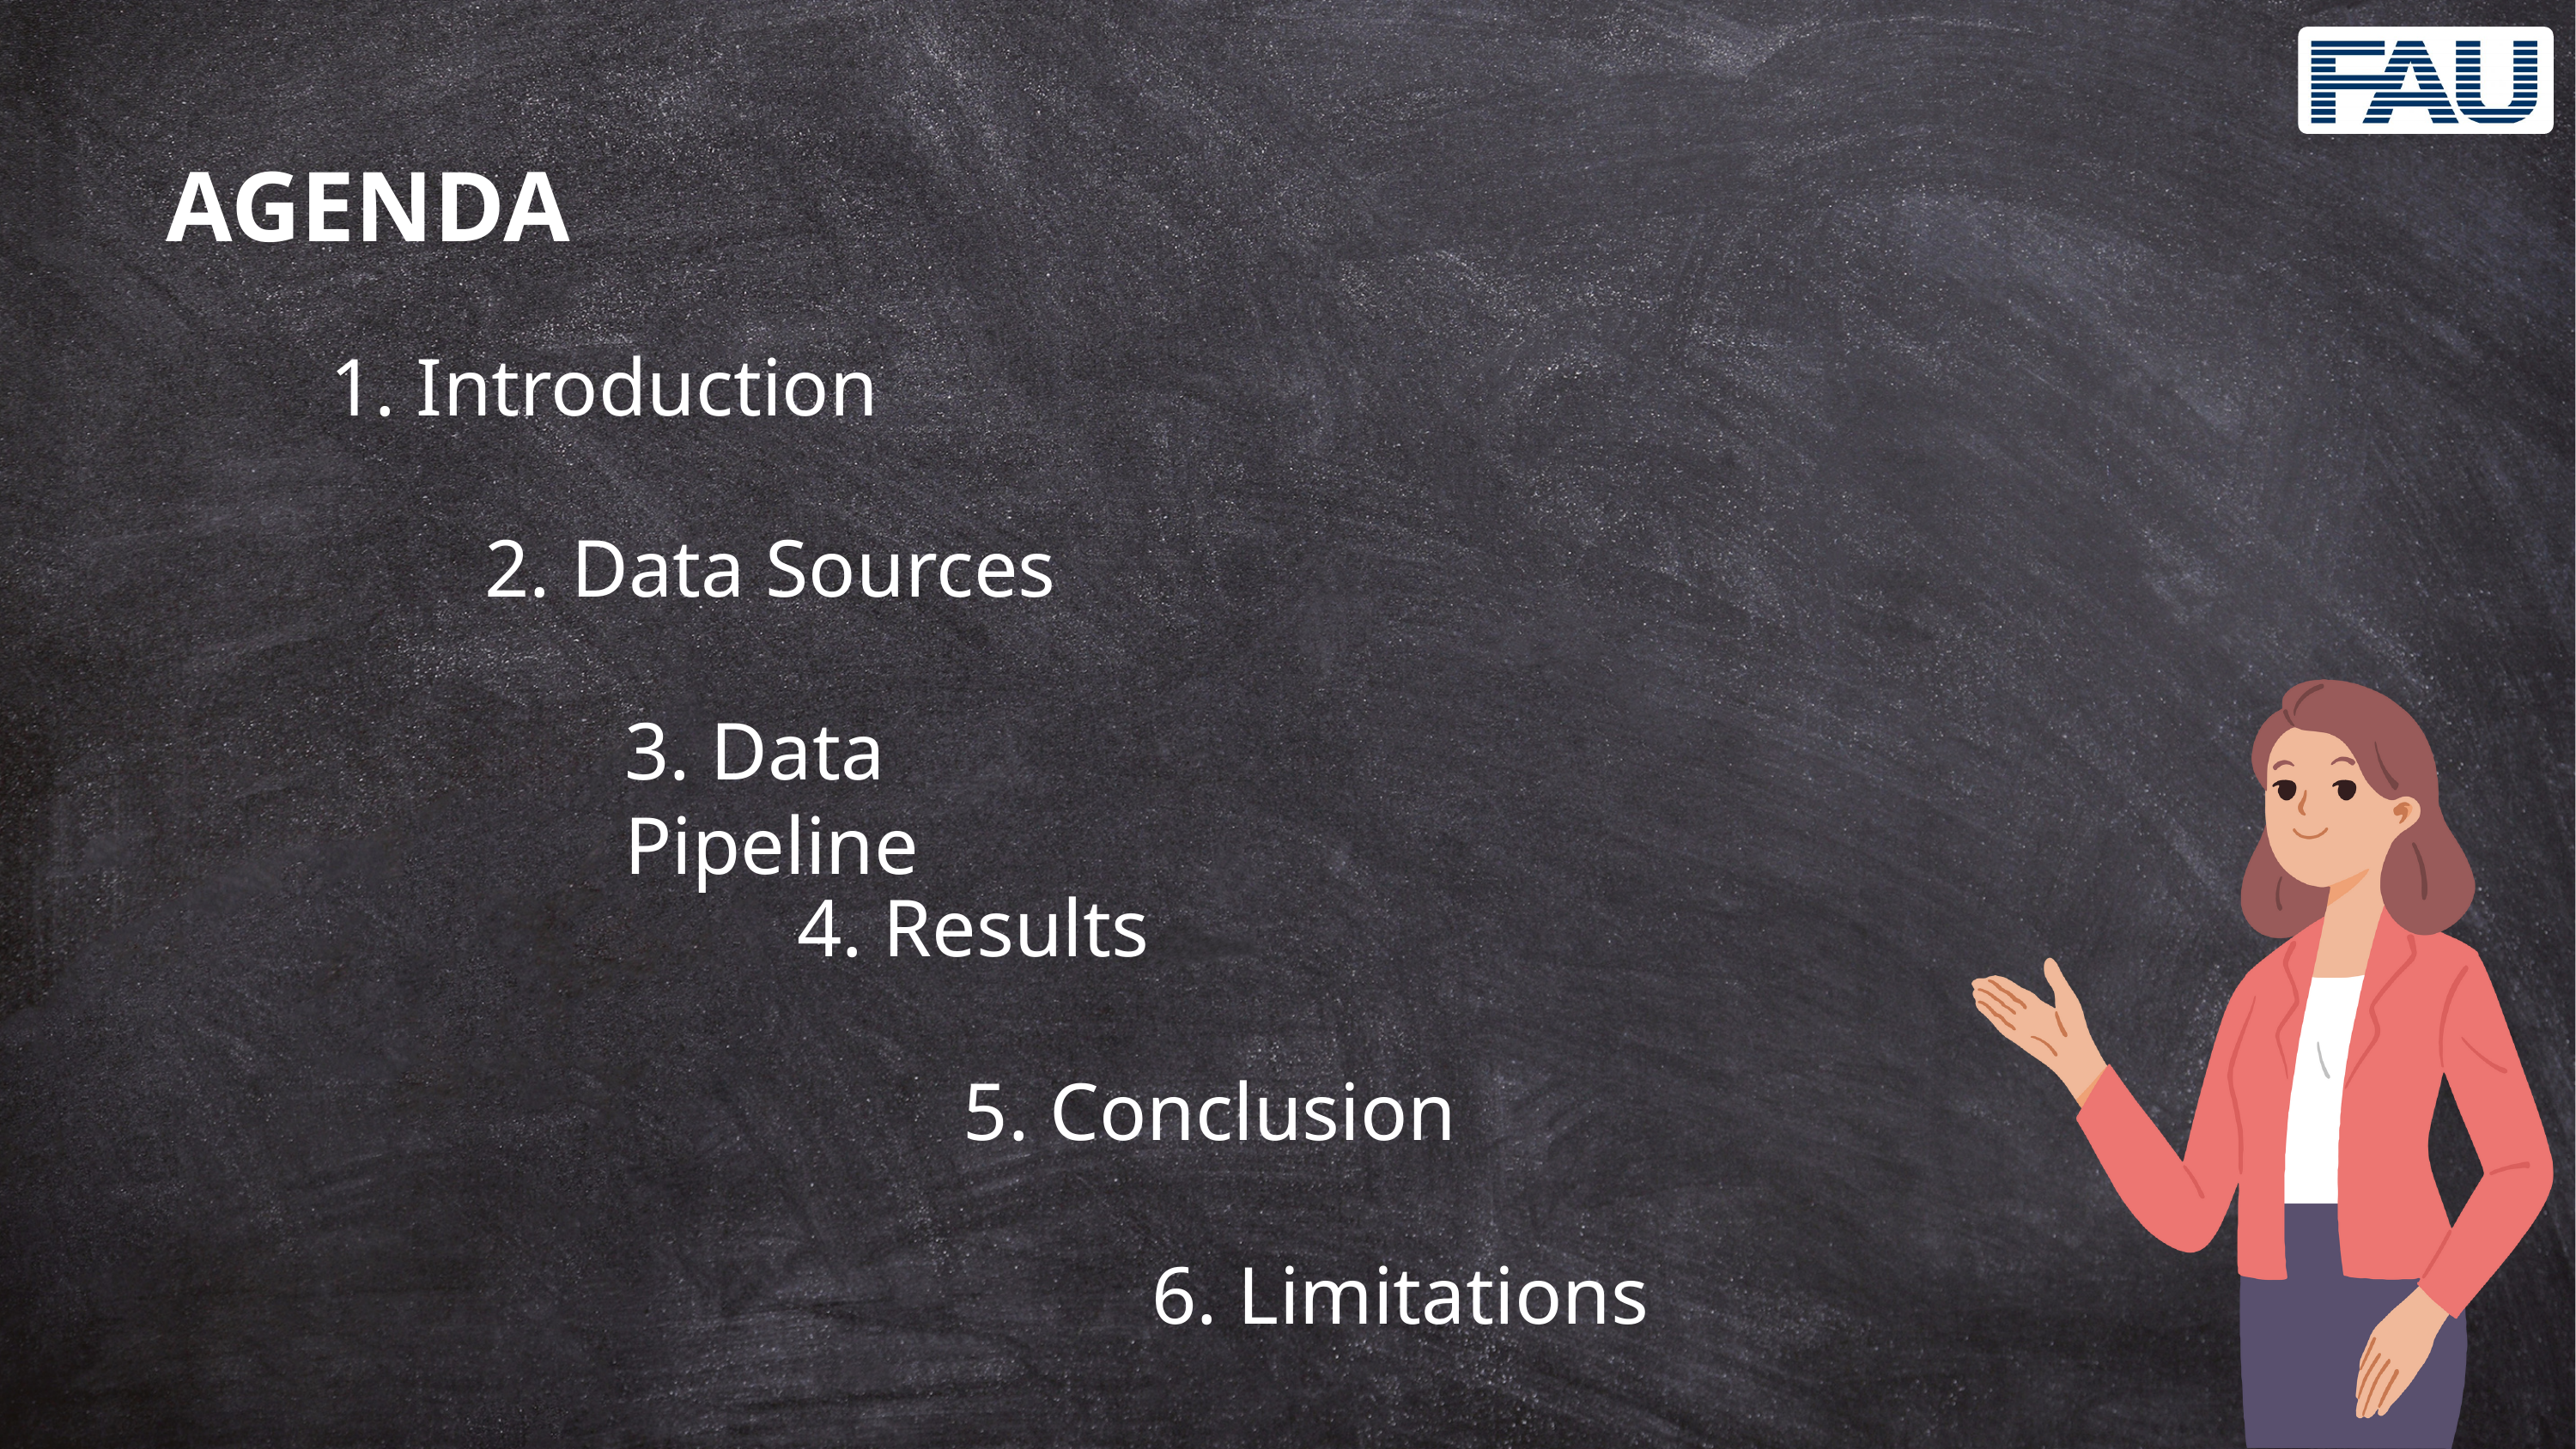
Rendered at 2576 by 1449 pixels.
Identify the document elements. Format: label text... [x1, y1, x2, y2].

text_box 4. Results [784, 871, 1366, 979]
text_box [0, 0, 2576, 1449]
picture [2298, 26, 2554, 135]
text_box 5. Conclusion [951, 1055, 1552, 1163]
text_box 3. Data Pipeline [611, 694, 1213, 897]
text_box 6. Limitations [1139, 1238, 1762, 1346]
text_box AGENDA [125, 153, 612, 261]
text_box [1971, 679, 2554, 1449]
text_box 1. Introduction [317, 330, 1252, 438]
text_box 2. Data Sources [471, 512, 1235, 619]
